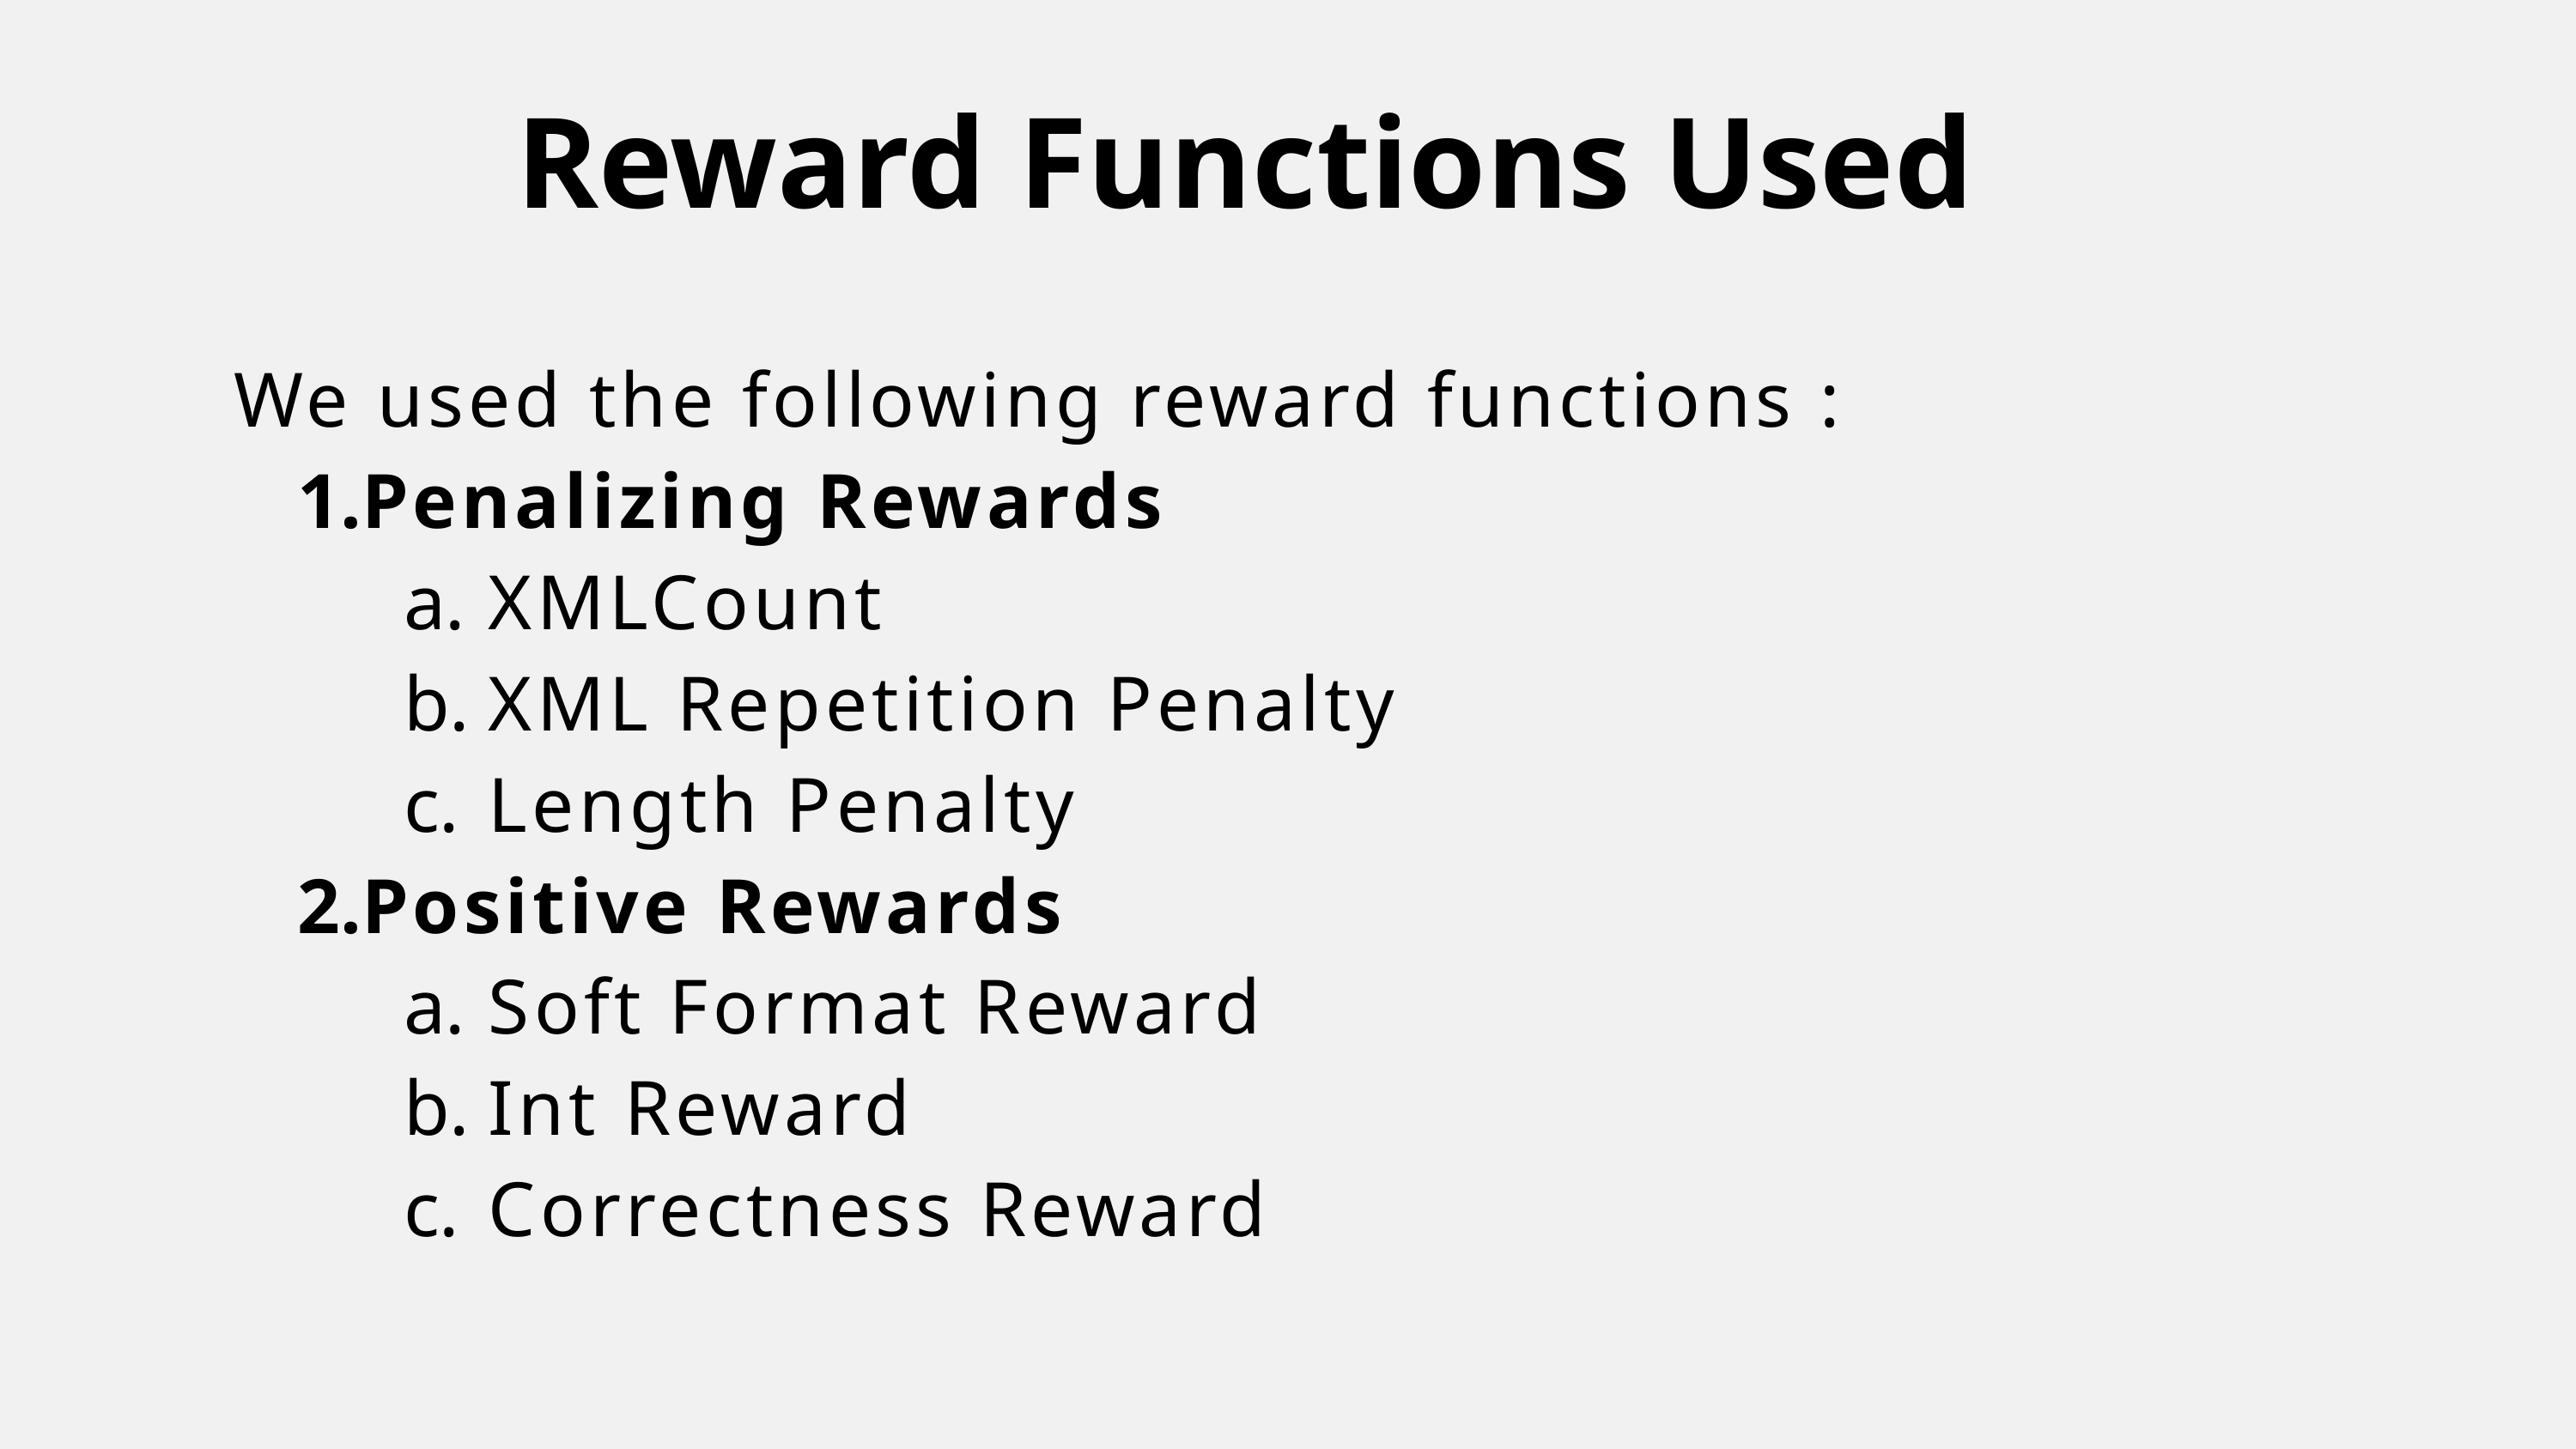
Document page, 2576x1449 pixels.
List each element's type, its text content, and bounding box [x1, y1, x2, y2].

text_box We used the following reward functions : Penalizing Rewards XMLCount XML Repetition Penalty Length Penalty Positive Rewards Soft Format Reward Int Reward Correctness Reward [234, 341, 2409, 1252]
text_box Reward Functions Used [82, 112, 2408, 233]
